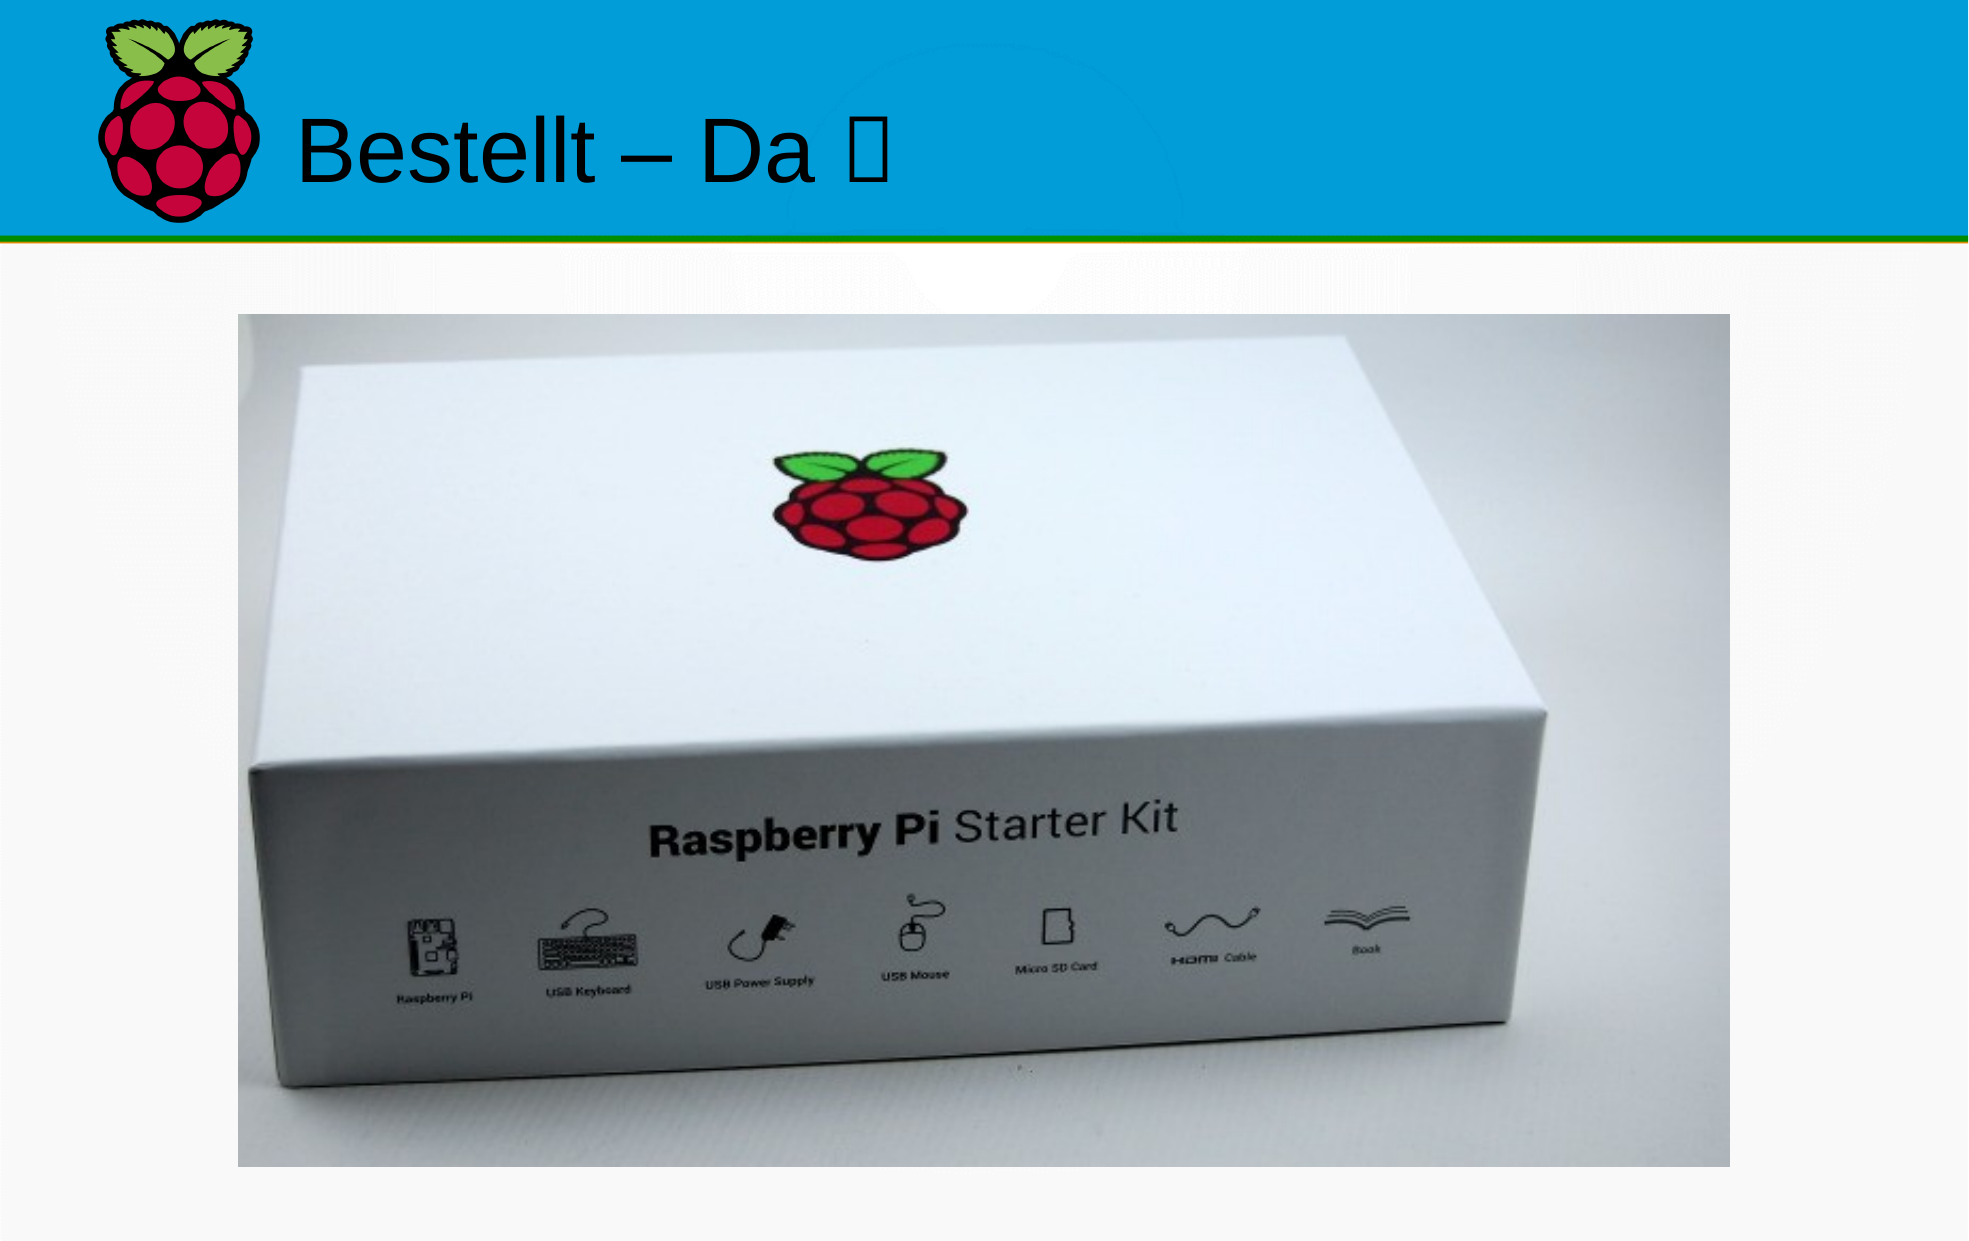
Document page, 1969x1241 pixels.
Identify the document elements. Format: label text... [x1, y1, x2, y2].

text_box Bestellt – Da  [295, 49, 1870, 257]
picture [0, 236, 1969, 1241]
picture [100, 21, 258, 221]
